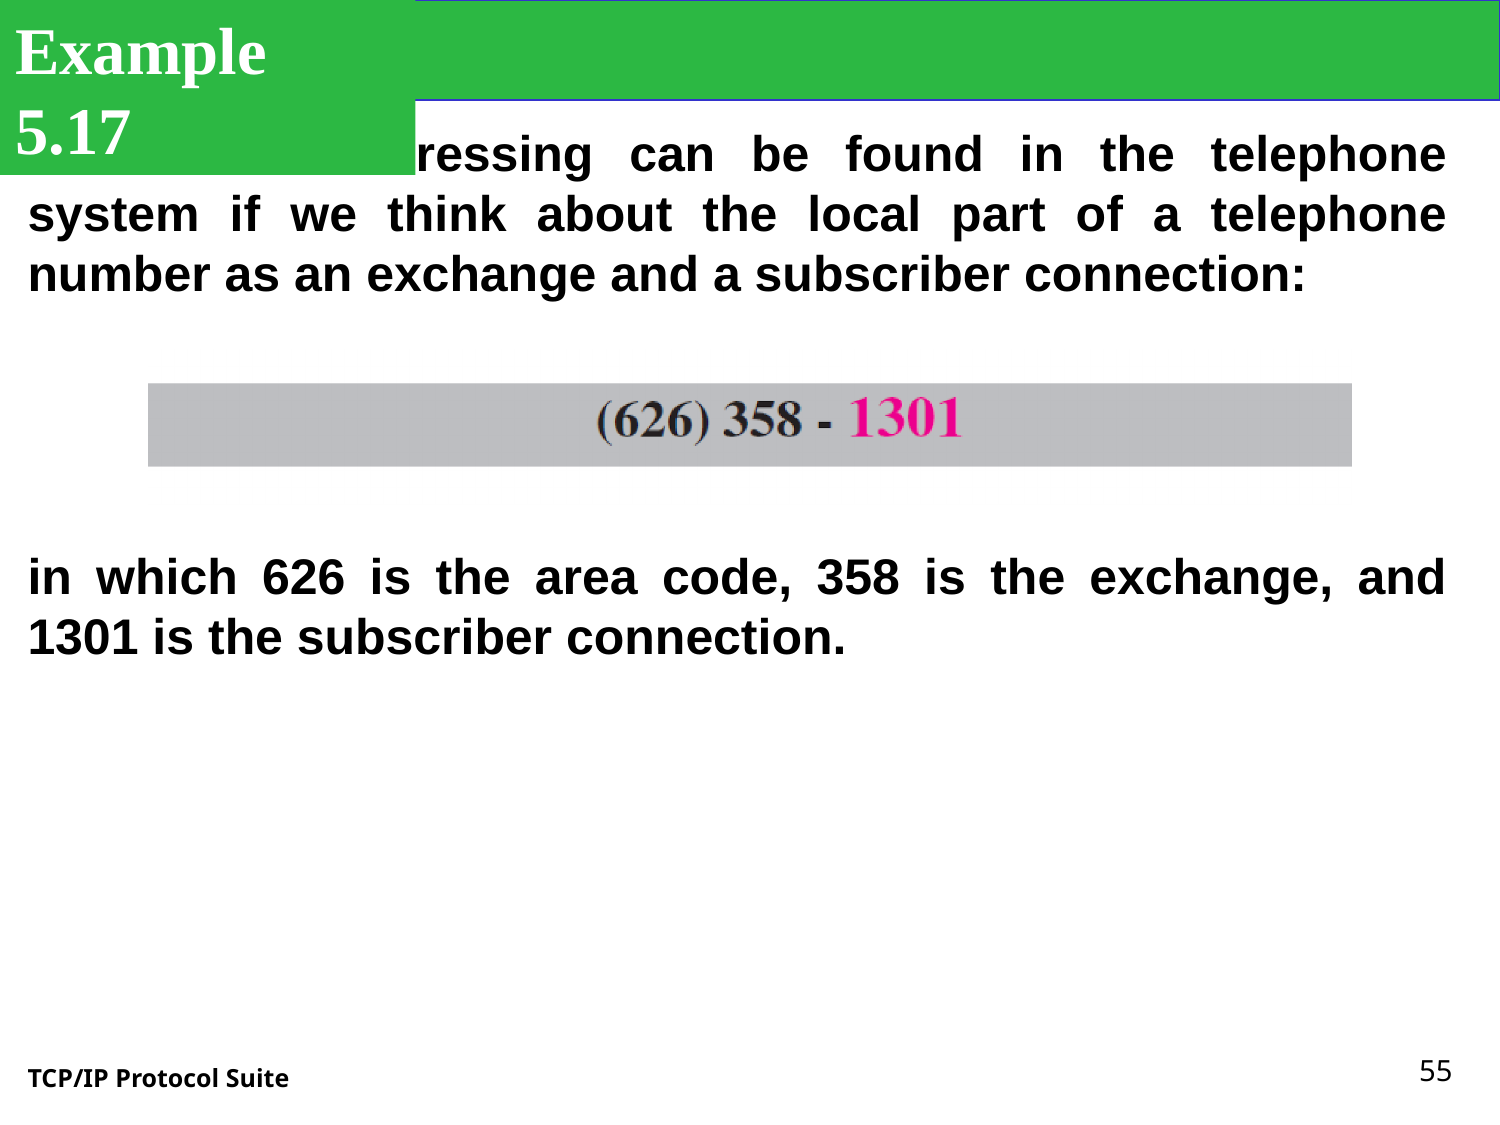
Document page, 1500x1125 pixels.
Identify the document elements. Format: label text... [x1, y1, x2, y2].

text_box ‹#› [1155, 1024, 1468, 1100]
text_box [0, 0, 1500, 101]
text_box TCP/IP Protocol Suite [12, 1024, 488, 1100]
text_box Three-level addressing can be found in the telephone system if we think about the local part of a telephone number as an exchange and a subscriber connection: [12, 114, 1463, 310]
picture [148, 349, 1352, 506]
text_box in which 626 is the area code, 358 is the exchange, and 1301 is the subscriber connection. [12, 537, 1463, 673]
